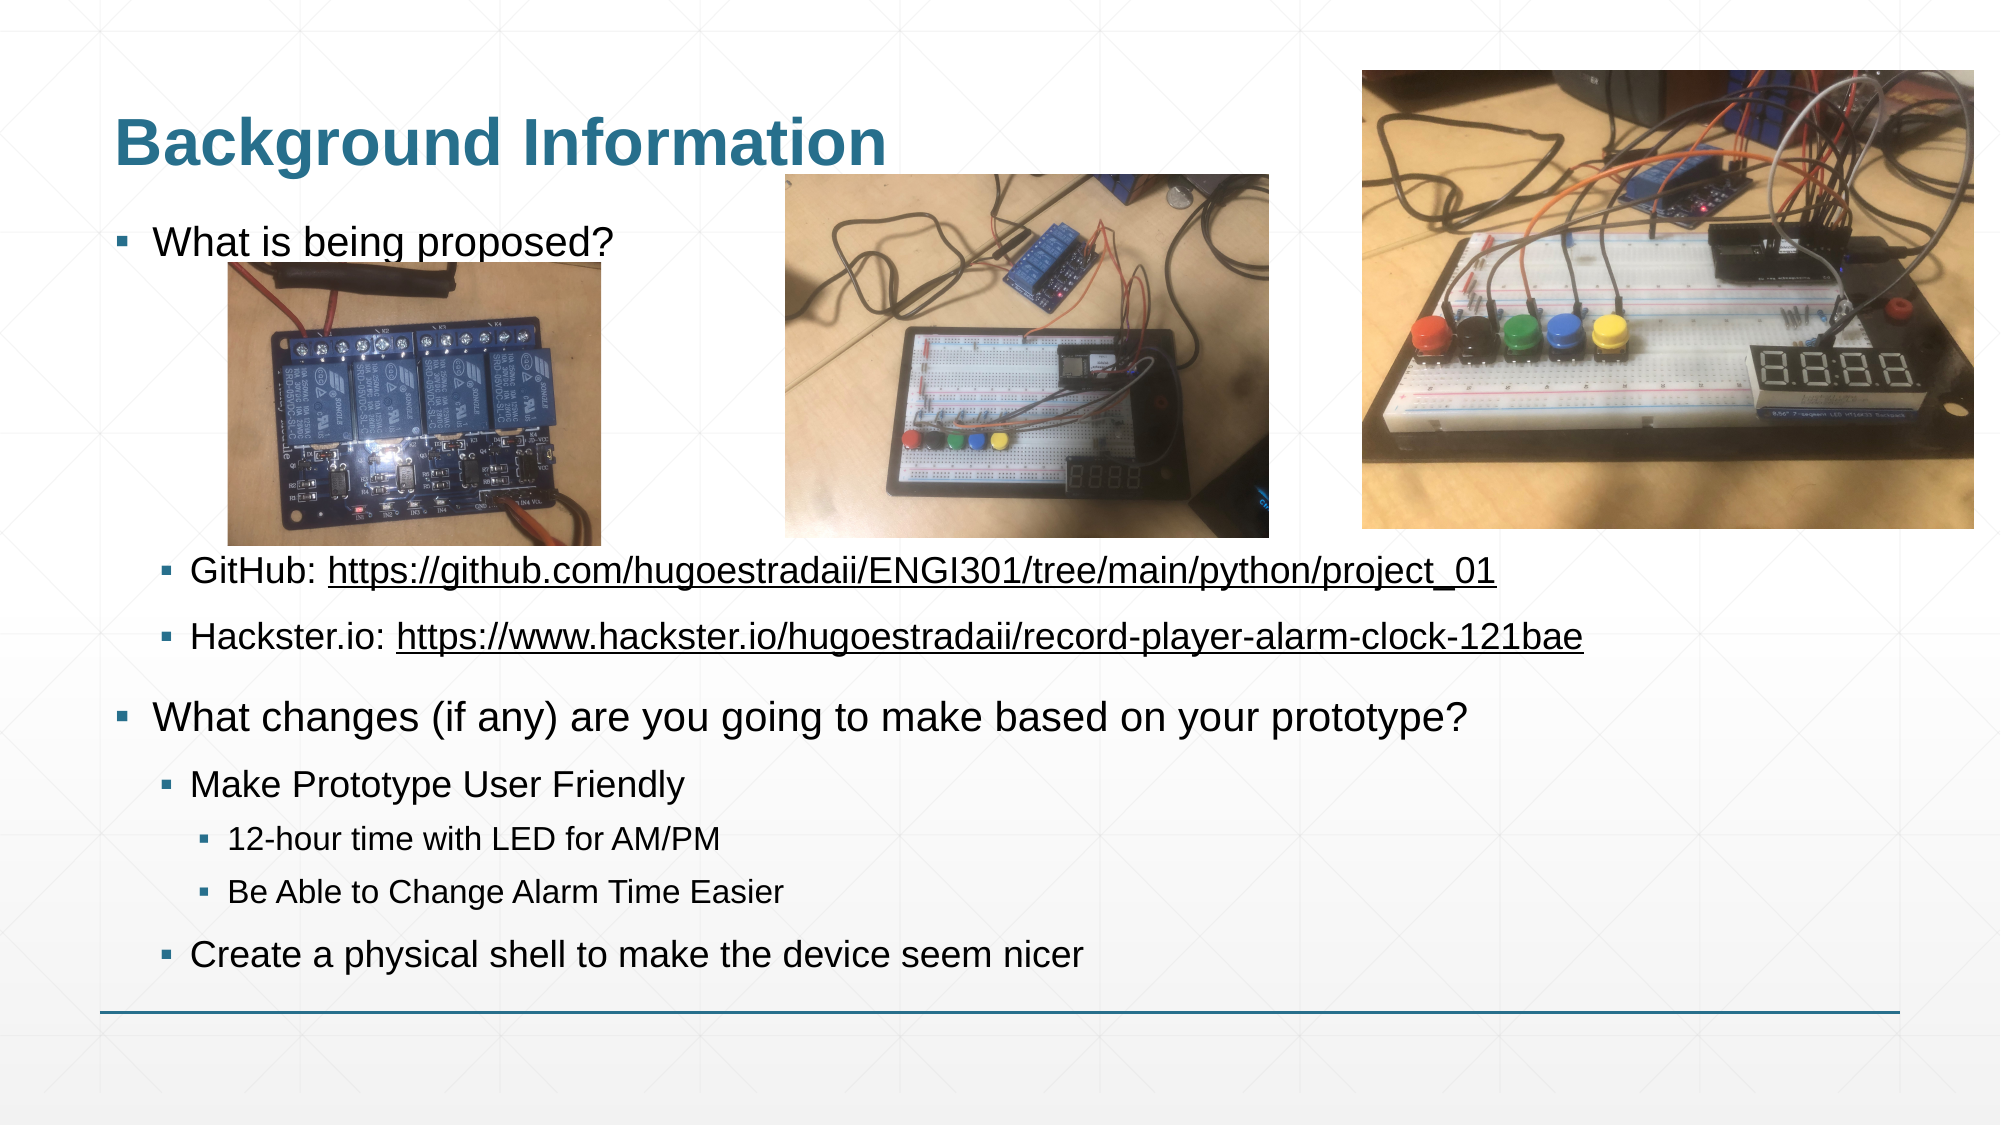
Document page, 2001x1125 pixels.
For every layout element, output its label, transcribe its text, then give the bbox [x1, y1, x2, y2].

picture [785, 174, 1269, 538]
list What is being proposed? GitHub: https://github.com/hugoestradaii/ENGI301/tree/main/python/project_01 Hackster.io: https://www.hackster.io/hugoestradaii/record-player-alarm-clock-121bae What changes (if any) are you going to make based on your prototype? Make Prototype User Friendly 12-hour time with LED for AM/PM Be Able to Change Alarm Time Easier Create a physical shell to make the device seem nicer [99, 212, 1932, 1125]
title Background Information [99, 37, 1900, 188]
picture [1362, 70, 1974, 529]
picture [227, 262, 602, 546]
